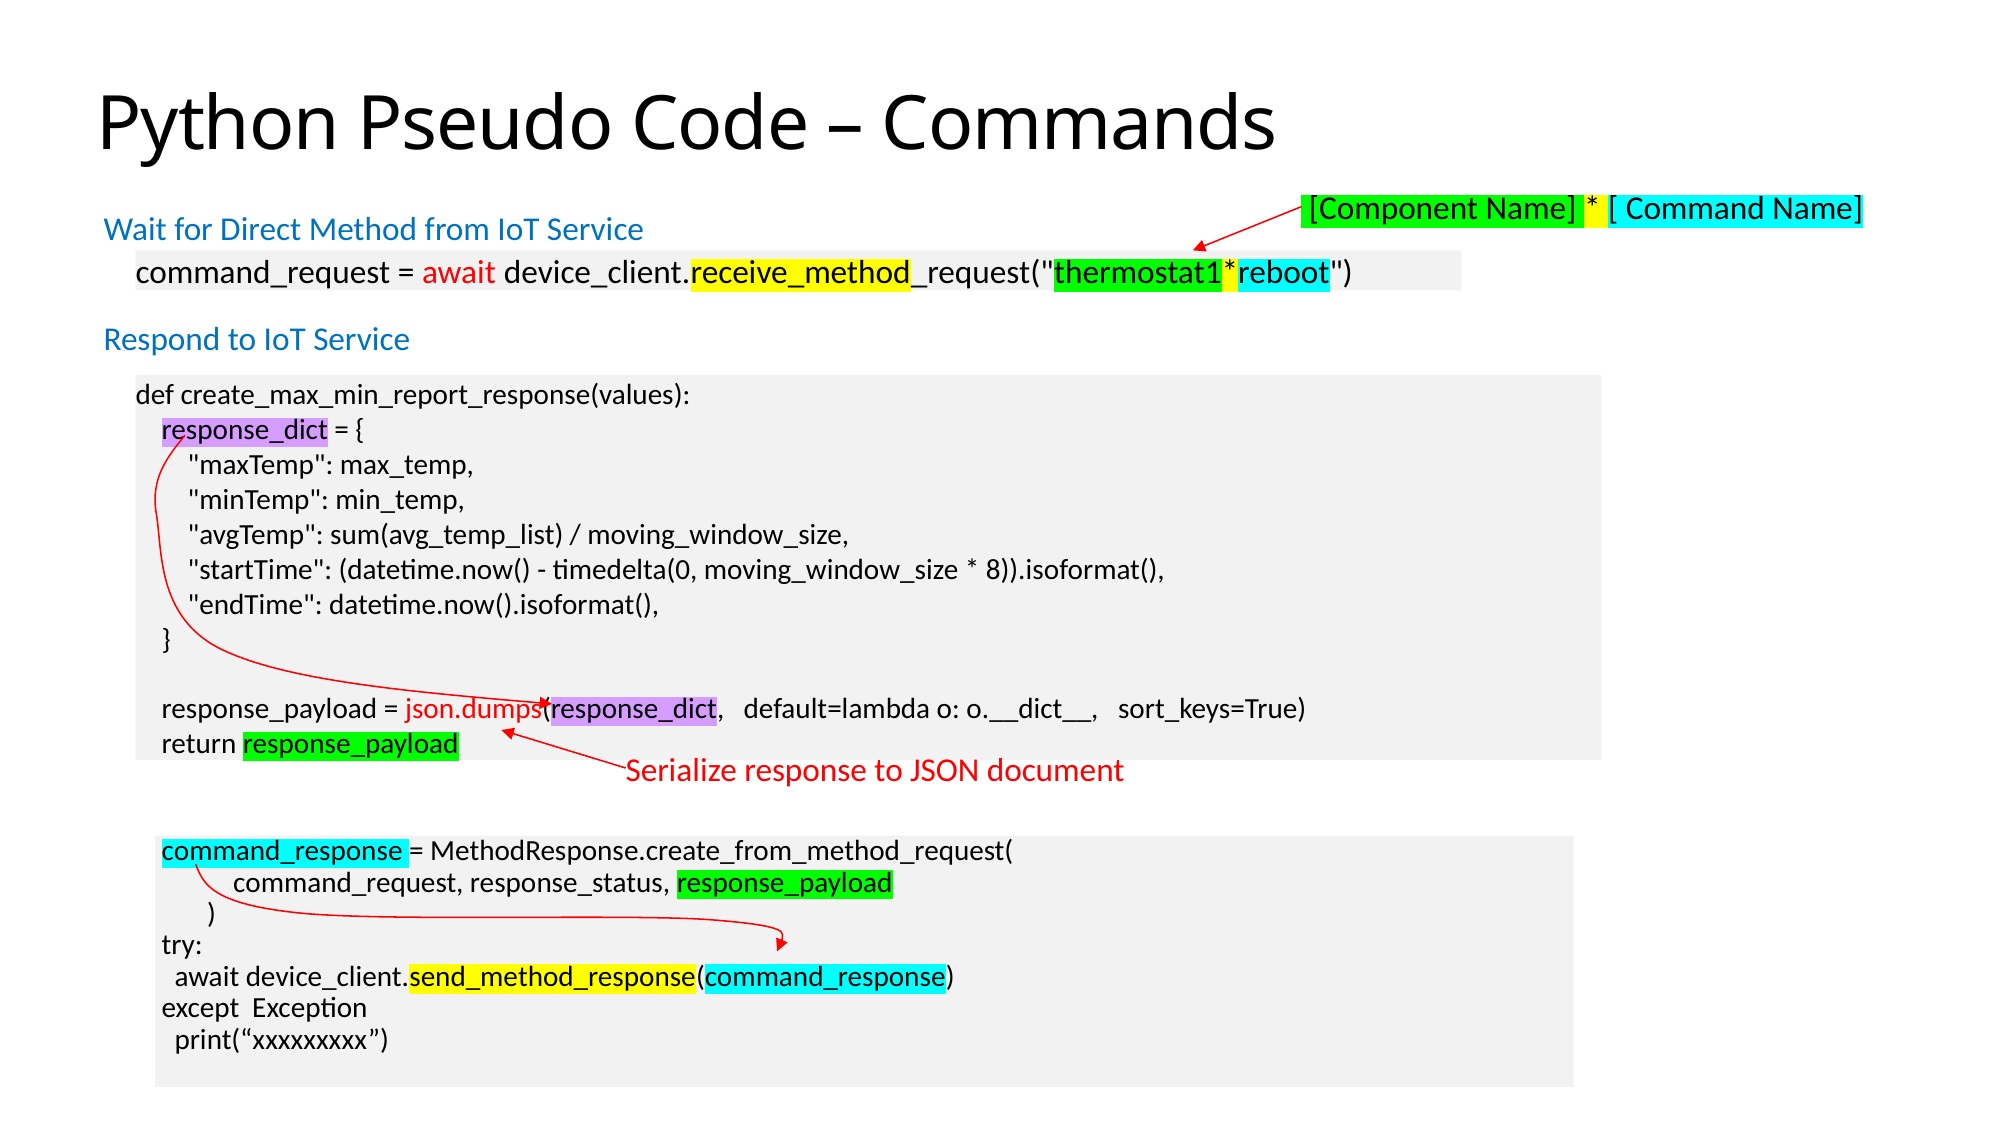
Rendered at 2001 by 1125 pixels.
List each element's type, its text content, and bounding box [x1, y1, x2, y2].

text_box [1192, 206, 1302, 251]
text_box Wait for Direct Method from IoT Service [103, 206, 764, 247]
text_box Serialize response to JSON document [625, 747, 1170, 788]
text_box [194, 863, 788, 952]
text_box [Component Name] * [ Command Name] [1301, 186, 1882, 227]
text_box Respond to IoT Service [103, 317, 775, 358]
title Python Pseudo Code – Commands [96, 75, 1904, 166]
text_box def create_max_min_report_response(values): response_dict = { "maxTemp": max_temp, "minTemp": min_temp, "avgTemp": sum(avg_temp_list) / moving_window_size, "startTime": (datetime.now() - timedelta(0, moving_window_size * 8)).isoformat(), "endTime": datetime.now().isoformat(), } response_payload = json.dumps(response_dict, default=lambda o: o.__dict__, sort_keys=True) return response_payload [135, 375, 1602, 760]
text_box [154, 434, 553, 710]
text_box command_response = MethodResponse.create_from_method_request( command_request, response_status, response_payload ) try: await device_client.send_method_response(command_response) except Exception print(“xxxxxxxxx”) [155, 835, 1574, 1087]
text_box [501, 729, 626, 769]
text_box command_request = await device_client.receive_method_request("thermostat1*reboot") [135, 250, 1462, 291]
